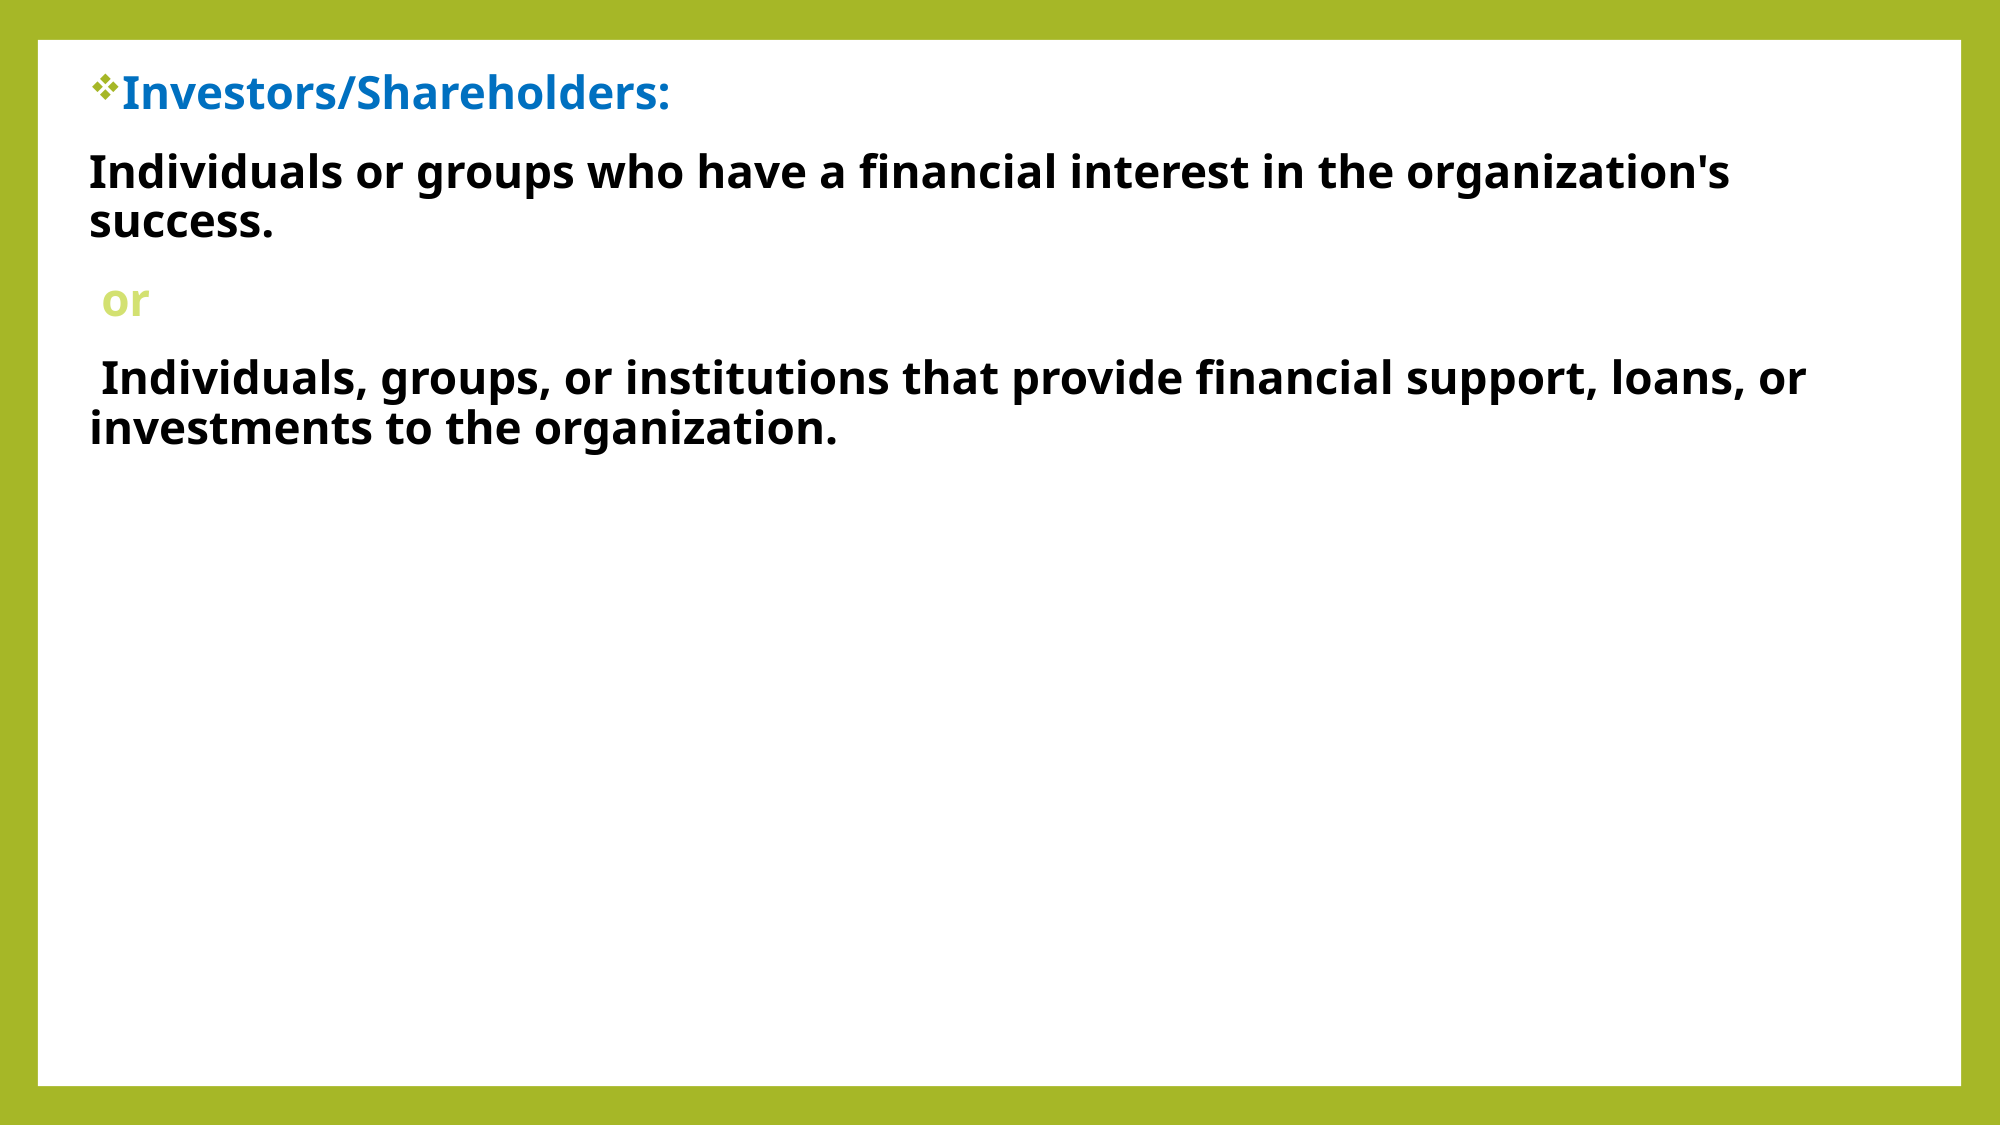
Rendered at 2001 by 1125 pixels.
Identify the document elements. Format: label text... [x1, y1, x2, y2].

list Investors/Shareholders: Individuals or groups who have a financial interest in the organization's success. or Individuals, groups, or institutions that provide financial support, loans, or investments to the organization. [66, 62, 1869, 1044]
